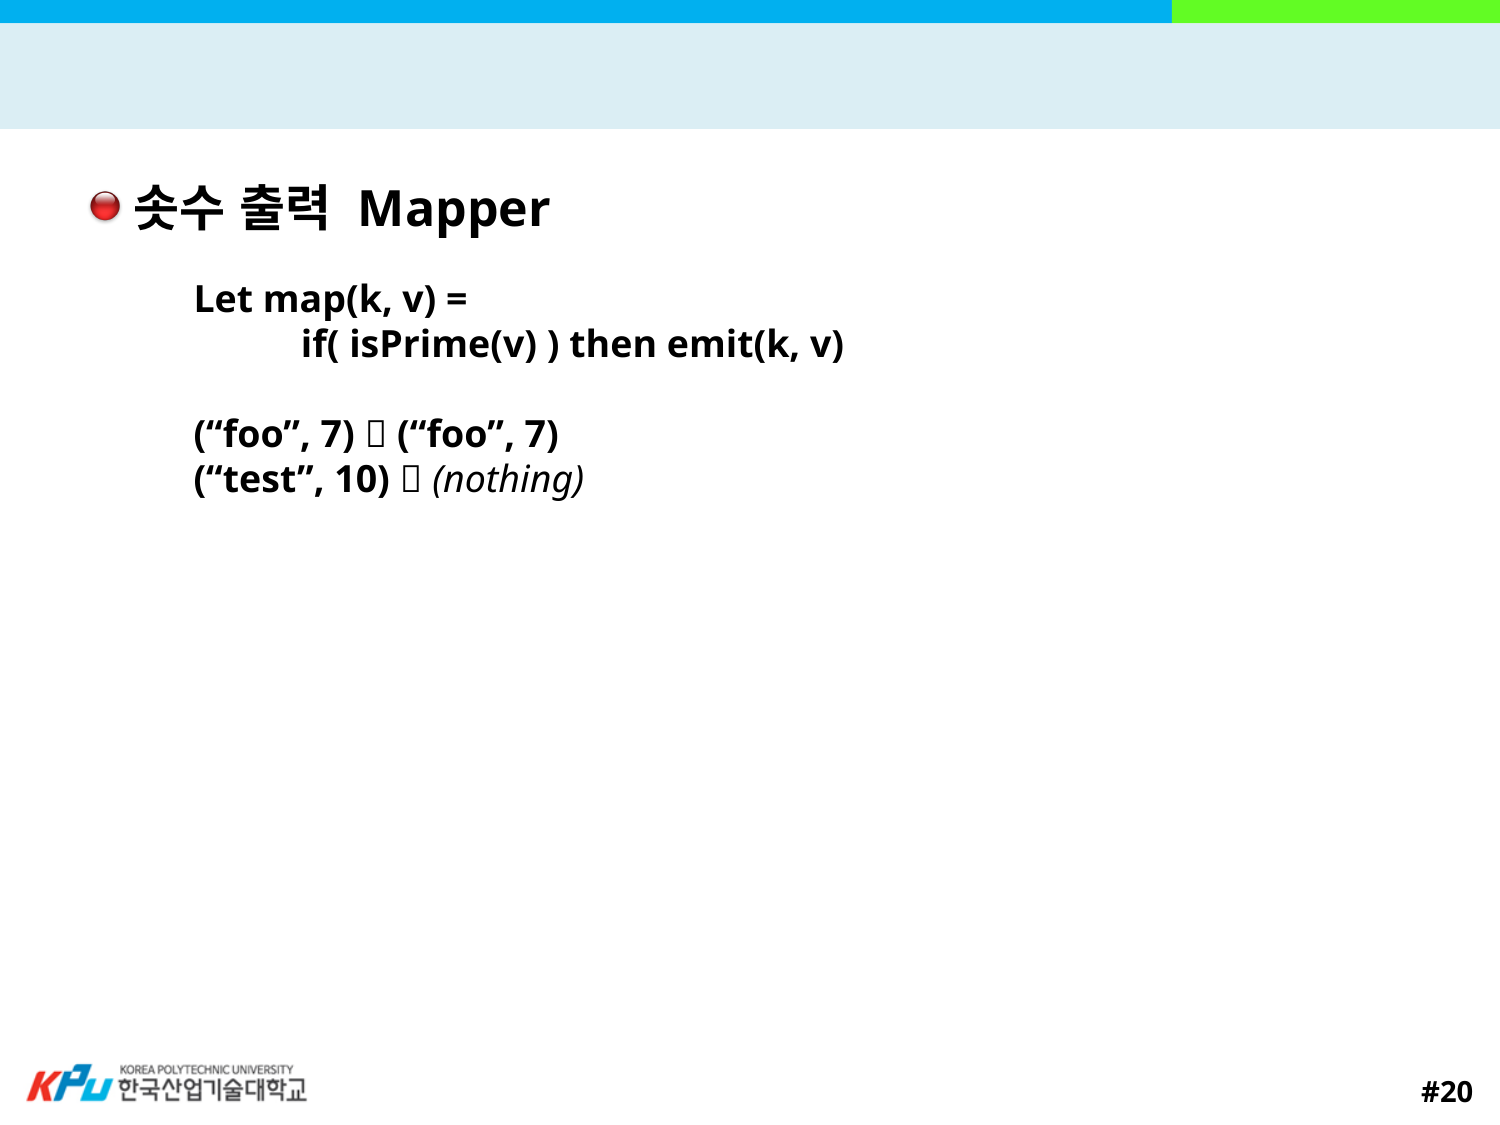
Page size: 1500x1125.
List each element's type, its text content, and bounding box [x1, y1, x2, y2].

list 솟수 출력 Mapper [72, 169, 1430, 1043]
picture [19, 1058, 313, 1110]
text_box Let map(k, v) = if( isPrime(v) ) then emit(k, v) (“foo”, 7)  (“foo”, 7) (“test”, 10)  (nothing) [178, 267, 860, 507]
picture [87, 189, 123, 225]
